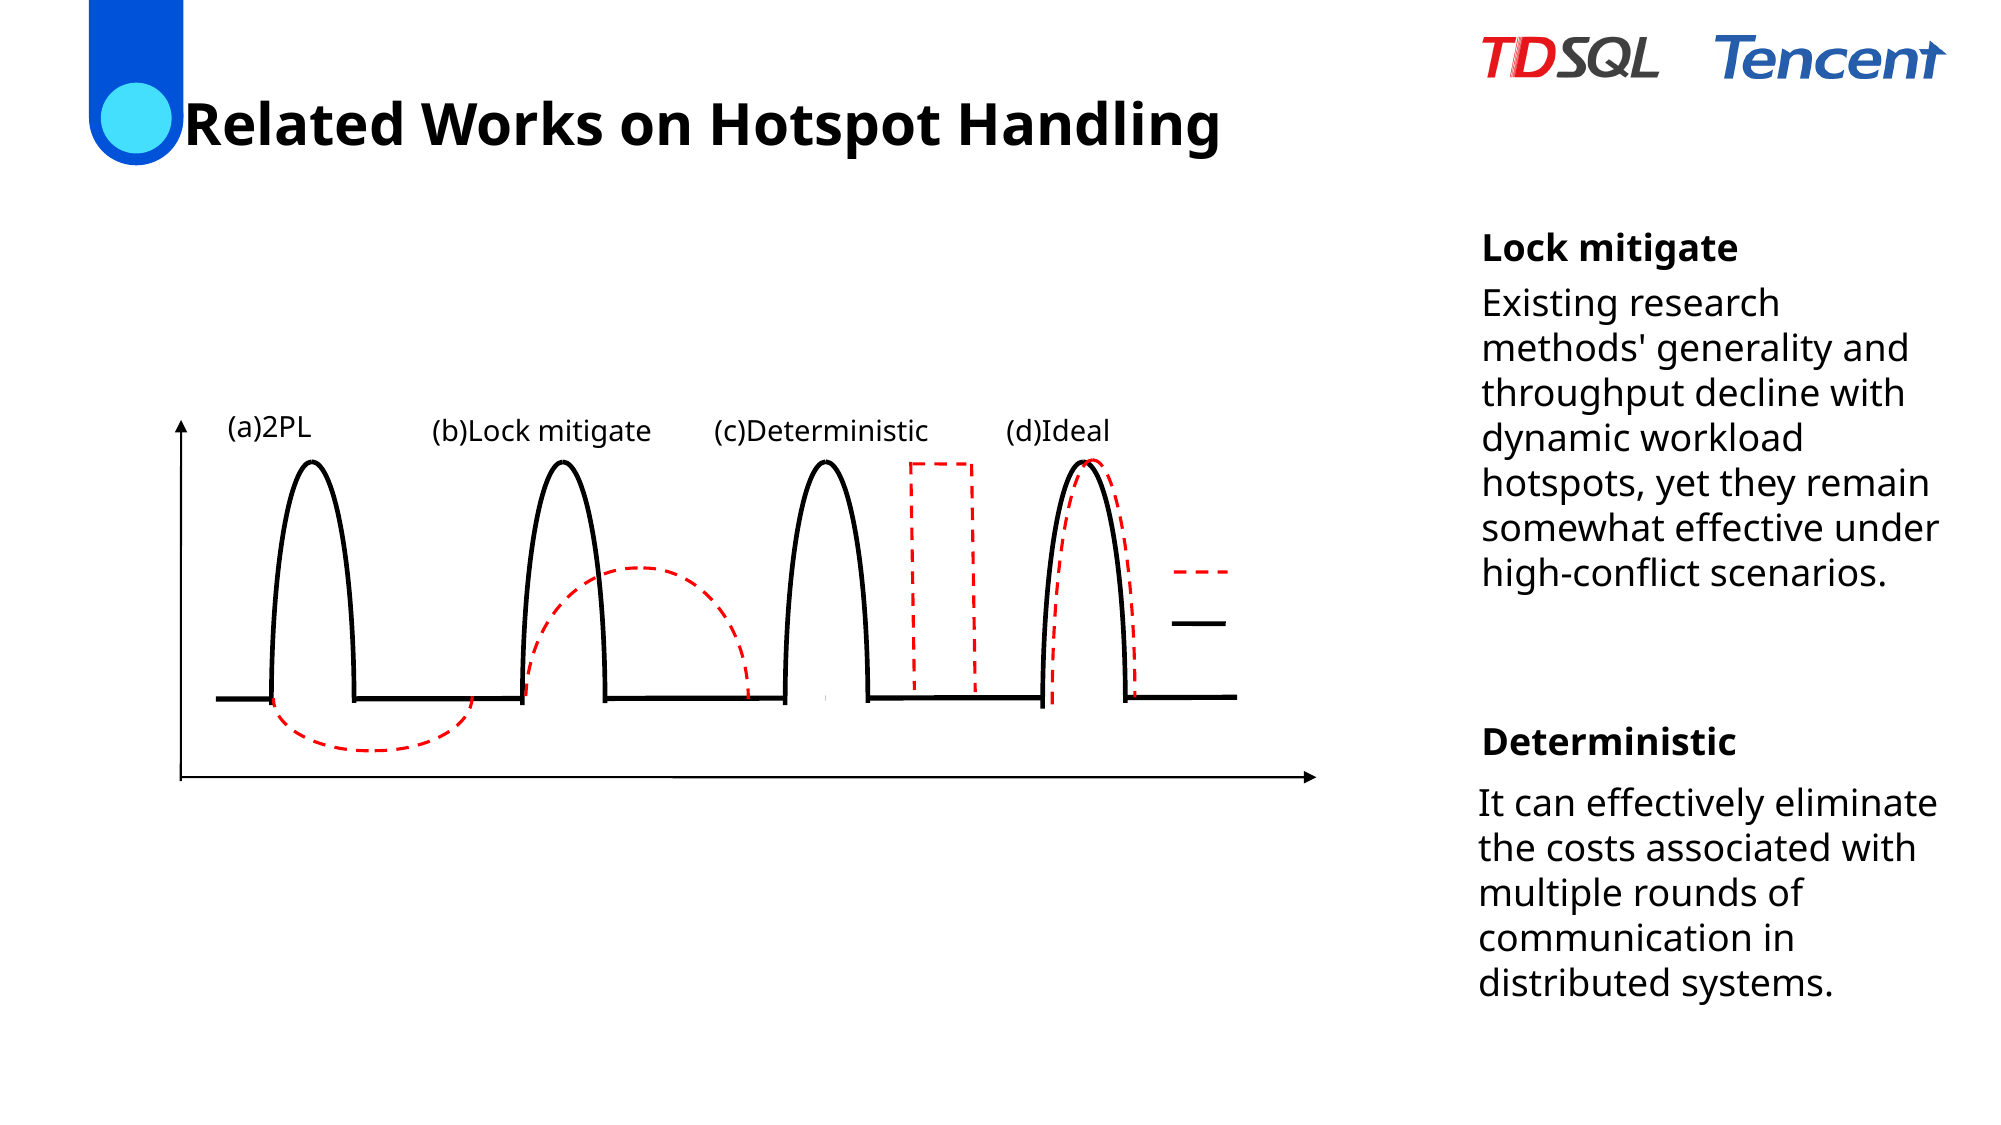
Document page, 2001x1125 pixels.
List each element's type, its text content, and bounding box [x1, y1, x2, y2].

text_box Deterministic [1466, 710, 1790, 771]
picture [1715, 35, 1947, 79]
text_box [136, 331, 1352, 793]
text_box Existing research methods' generality and throughput decline with dynamic workload hotspots, yet they remain somewhat effective under high-conflict scenarios. [1466, 271, 1962, 602]
text_box Related Works on Hotspot Handling [184, 80, 1237, 165]
text_box Lock mitigate [1466, 216, 1760, 271]
text_box It can effectively eliminate the costs associated with multiple rounds of communication in distributed systems. [1463, 771, 1958, 1011]
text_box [88, 0, 184, 166]
picture [1478, 31, 1663, 83]
